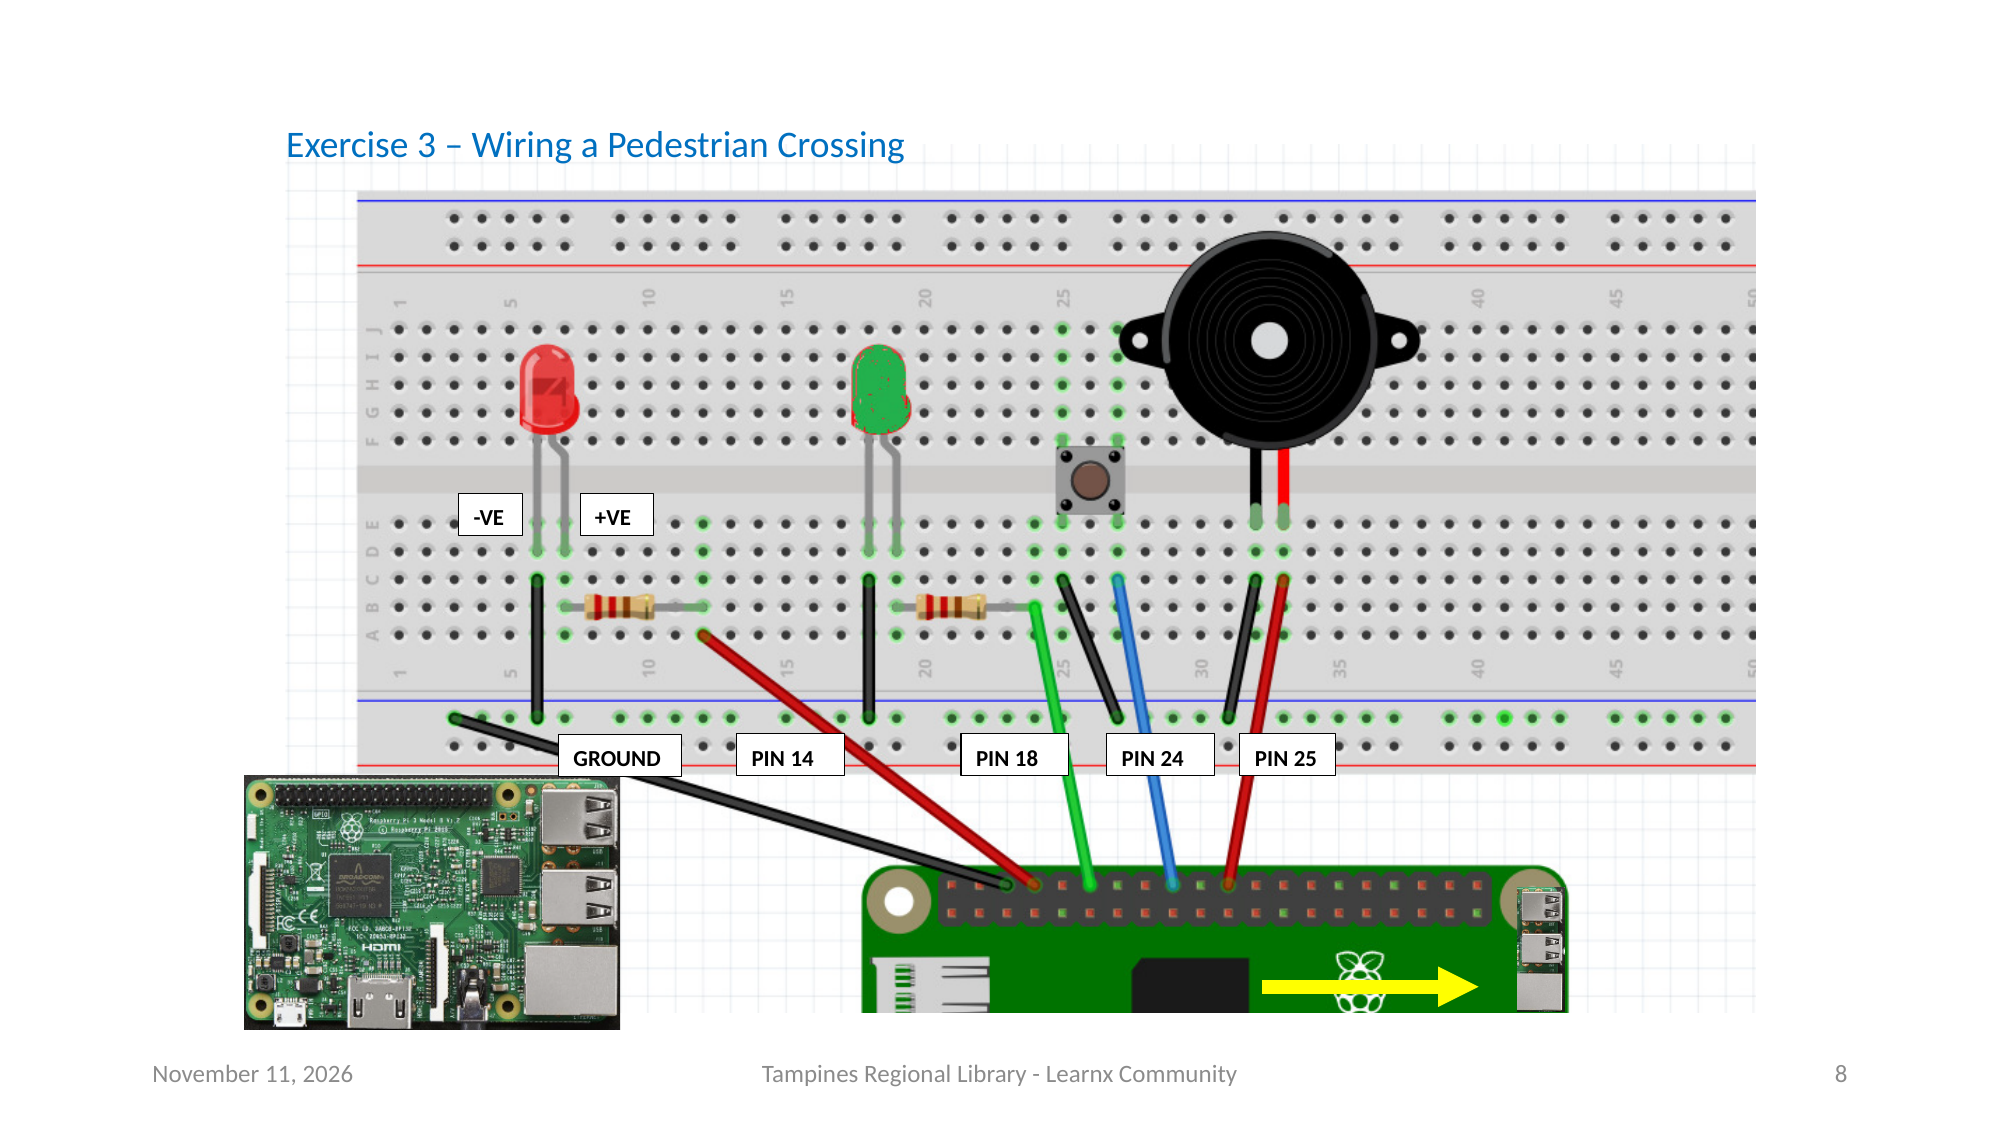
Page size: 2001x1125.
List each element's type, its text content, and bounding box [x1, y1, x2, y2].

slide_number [137, 1042, 588, 1103]
picture [243, 144, 1756, 1030]
footer Tampines Regional Library - Learnx Community [662, 1042, 1338, 1103]
text_box Exercise 3 – Wiring a Pedestrian Crossing [271, 113, 1013, 173]
slide_number 8 [1412, 1042, 1863, 1103]
